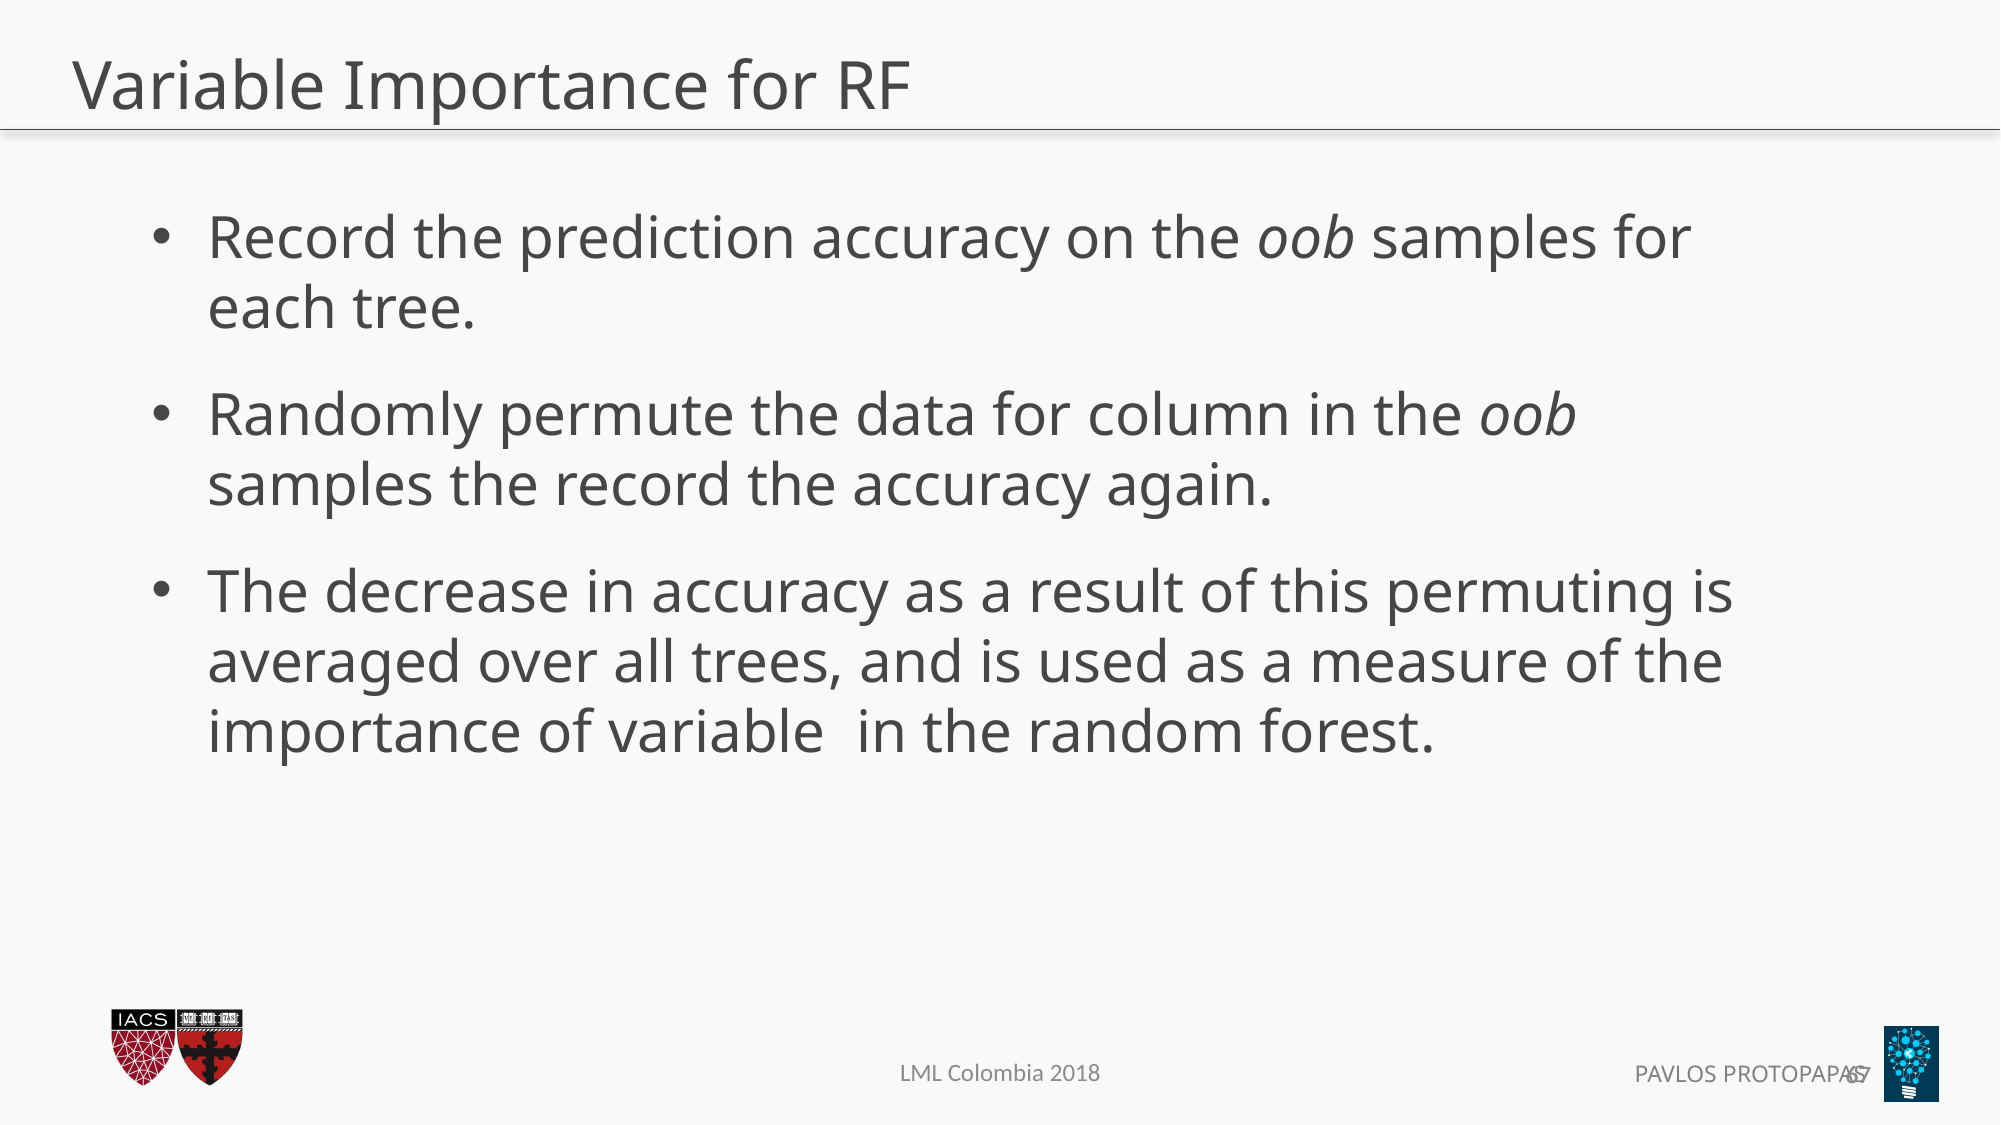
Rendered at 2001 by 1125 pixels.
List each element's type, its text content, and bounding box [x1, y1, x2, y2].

picture [1905, 1049, 1913, 1058]
title Variable Importance for RF [57, 35, 1943, 162]
picture [1903, 1086, 1915, 1098]
picture [109, 1009, 243, 1086]
slide_number 67 [1419, 1043, 1886, 1104]
